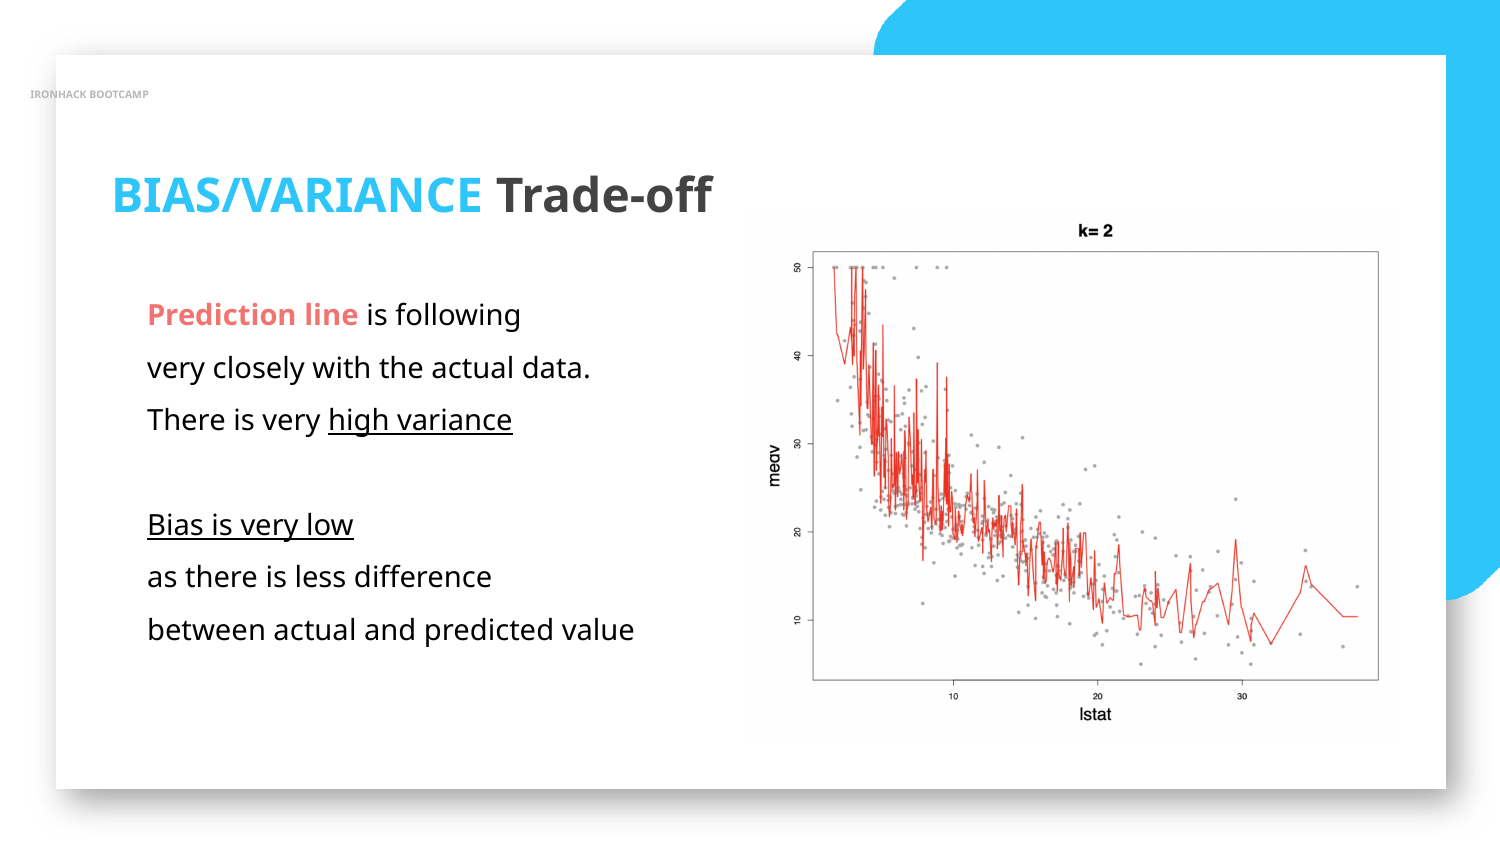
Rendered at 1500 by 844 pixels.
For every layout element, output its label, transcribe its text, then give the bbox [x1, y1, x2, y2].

text_box BIAS/VARIANCE Trade-off [96, 149, 1195, 266]
text_box IRONHACK BOOTCAMP [15, 71, 354, 108]
text_box Prediction line is following very closely with the actual data. There is very high variance Bias is very low as there is less difference between actual and predicted value [132, 266, 724, 620]
picture [0, 0, 1500, 844]
